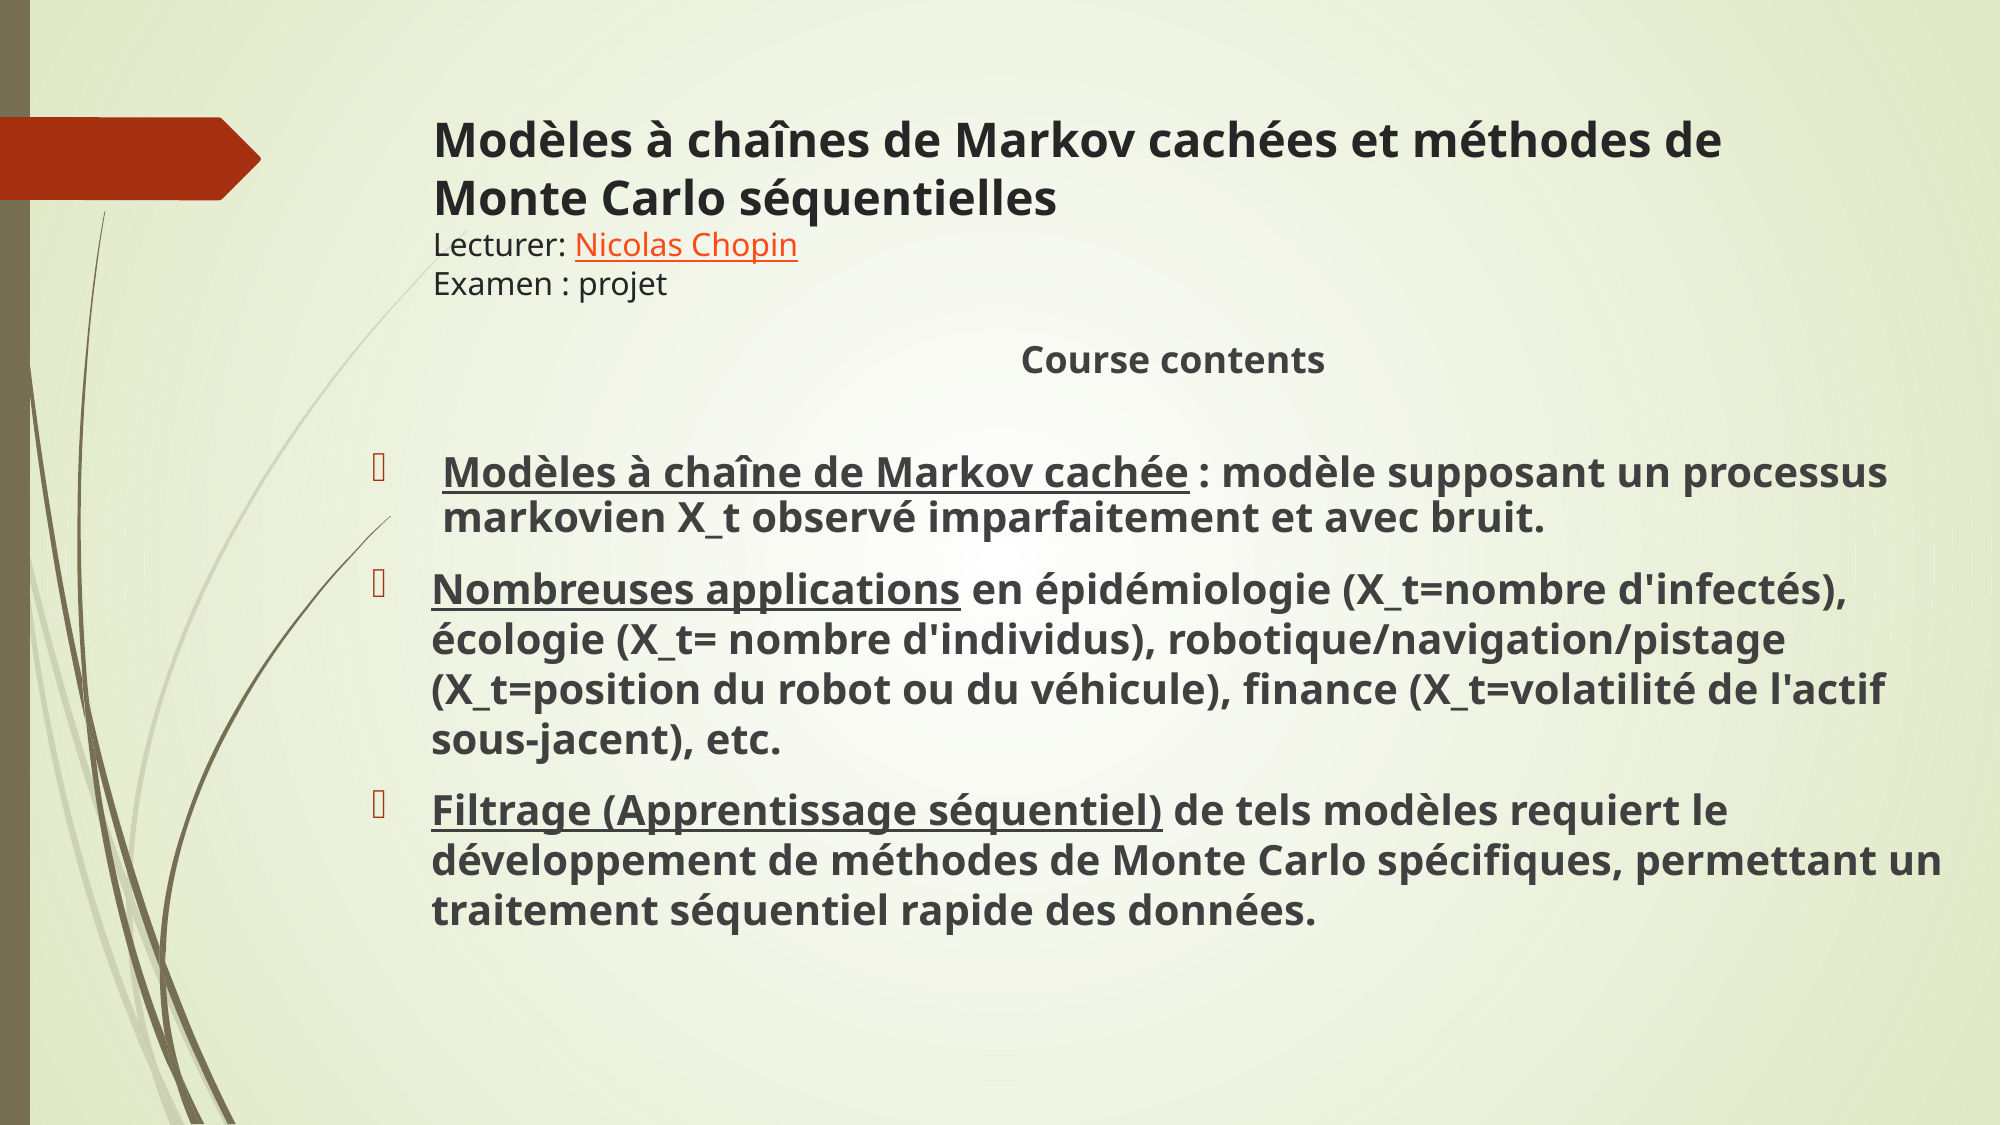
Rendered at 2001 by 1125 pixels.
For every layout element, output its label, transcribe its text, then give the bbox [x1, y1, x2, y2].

list Course contents Modèles à chaîne de Markov cachée : modèle supposant un processus markovien X_t observé imparfaitement et avec bruit. Nombreuses applications en épidémiologie (X_t=nombre d'infectés), écologie (X_t= nombre d'individus), robotique/navigation/pistage (X_t=position du robot ou du véhicule), finance (X_t=volatilité de l'actif sous-jacent), etc. Filtrage (Apprentissage séquentiel) de tels modèles requiert le développement de méthodes de Monte Carlo spécifiques, permettant un traitement séquentiel rapide des données. [363, 332, 1983, 1081]
title Modèles à chaînes de Markov cachées et méthodes de Monte Carlo séquentielles Lecturer: Nicolas Chopin Examen : projet [424, 101, 1888, 313]
